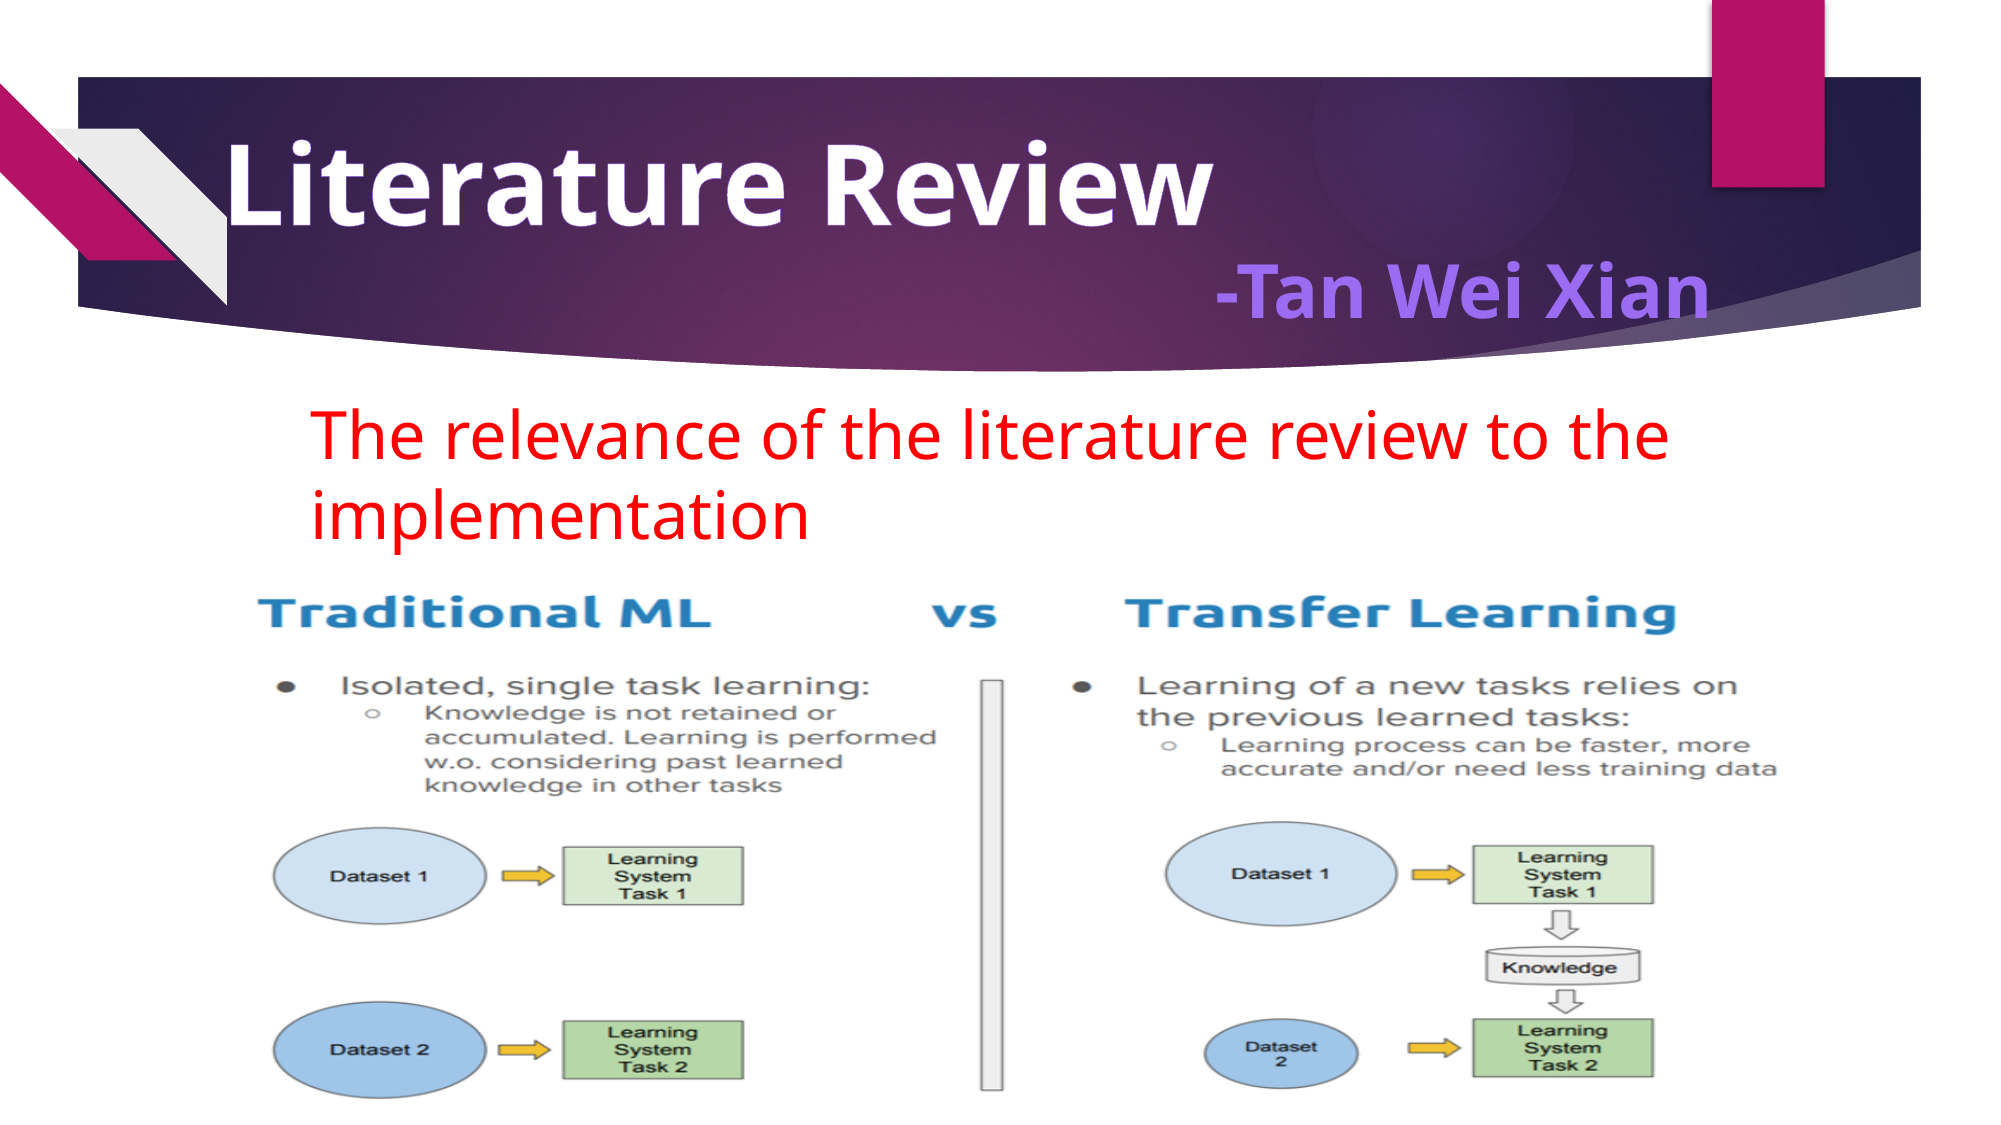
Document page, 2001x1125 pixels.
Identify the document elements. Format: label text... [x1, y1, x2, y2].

text_box Literature Review [205, 105, 1231, 256]
text_box -Tan Wei Xian [1199, 235, 1729, 341]
title The relevance of the literature review to the implementation [290, 372, 1761, 567]
picture [208, 568, 1794, 1101]
